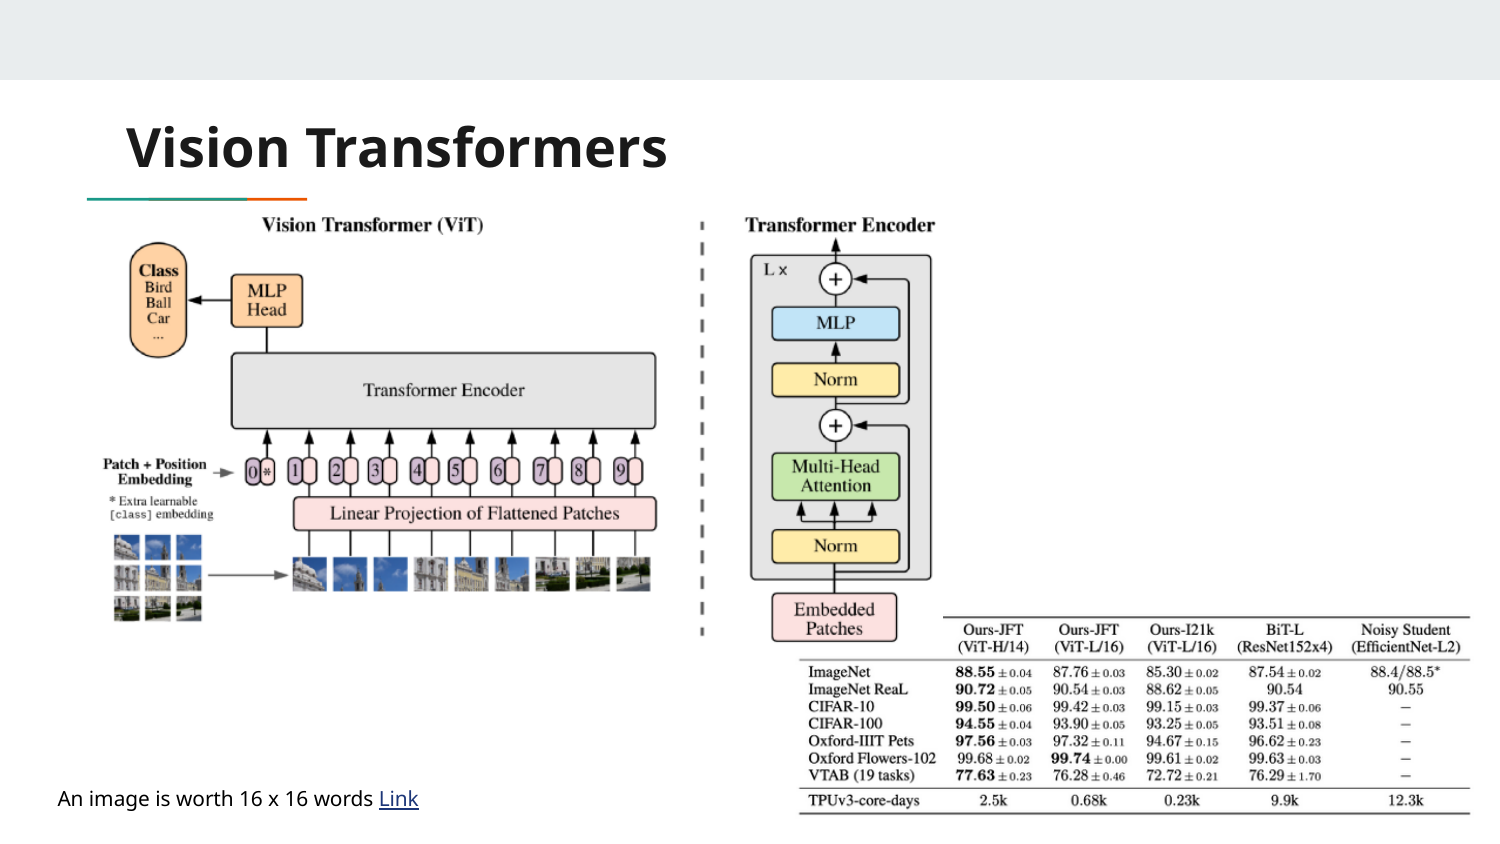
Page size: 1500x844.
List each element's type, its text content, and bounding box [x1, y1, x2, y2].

picture [97, 209, 1481, 827]
text_box An image is worth 16 x 16 words Link [42, 766, 773, 830]
title Vision Transformers [111, 97, 1373, 186]
